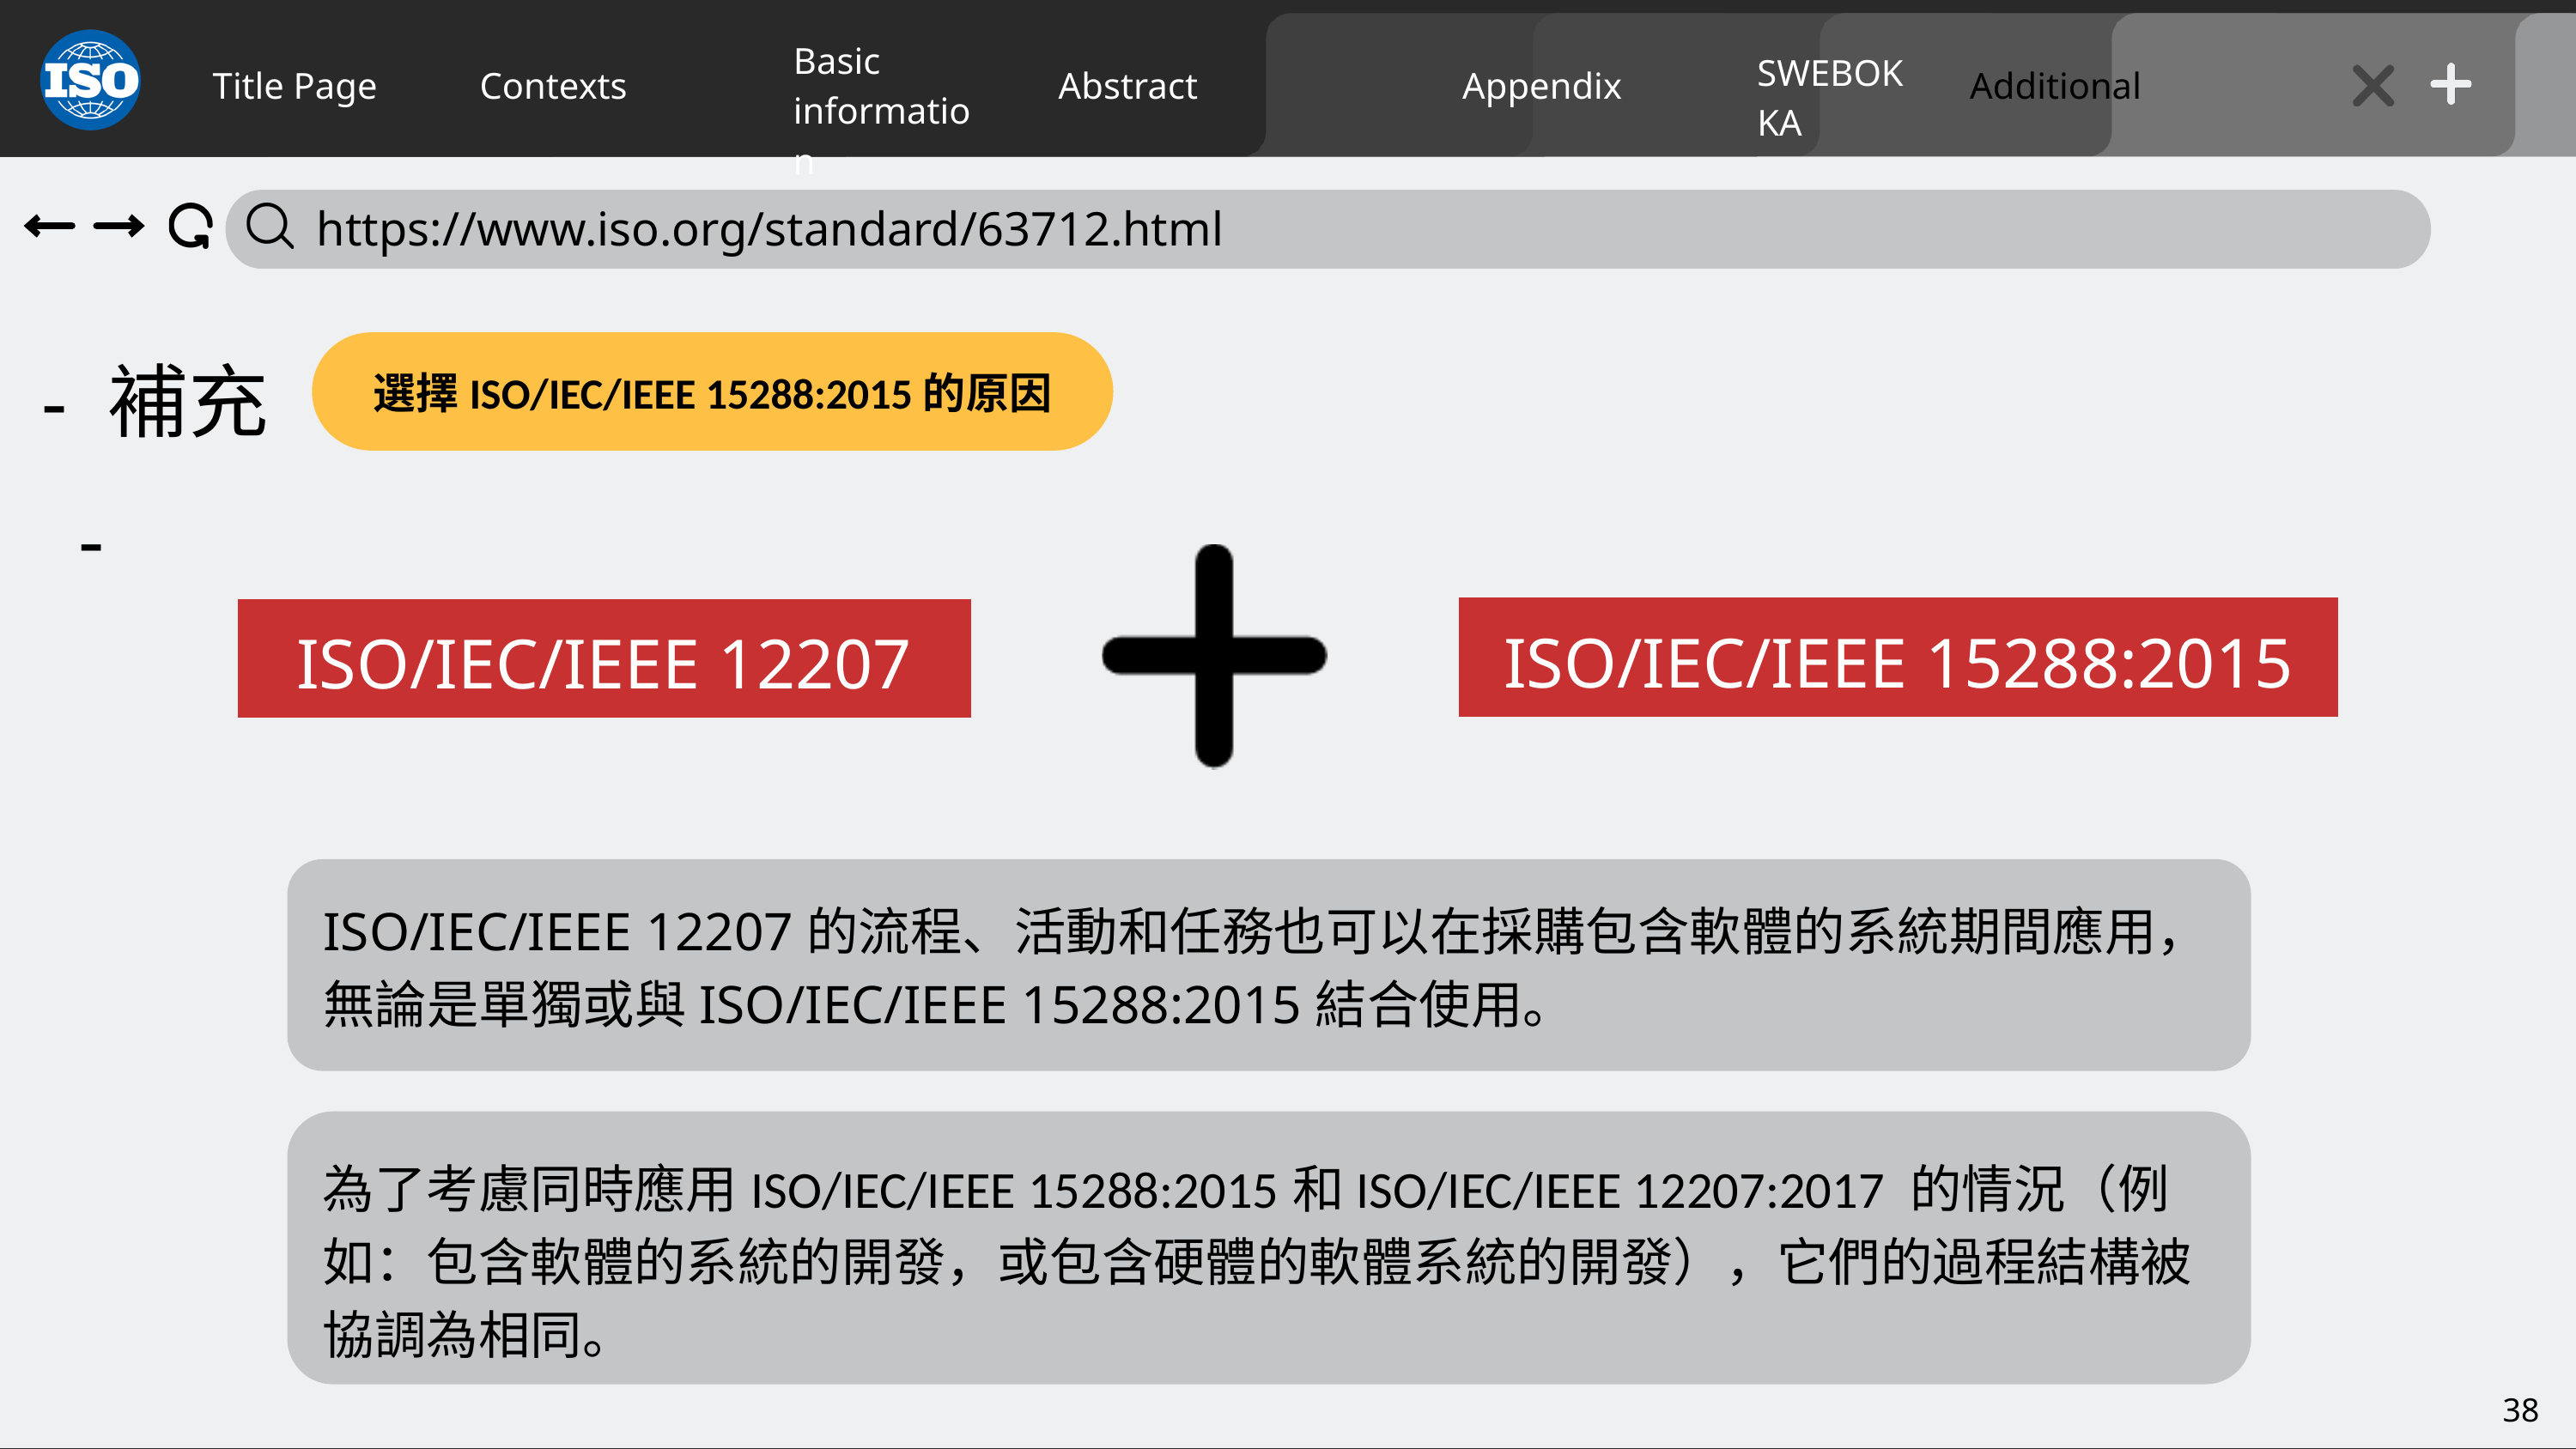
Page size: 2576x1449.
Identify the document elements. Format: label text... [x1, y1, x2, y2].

text_box Title Page [212, 56, 266, 107]
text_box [39, 29, 142, 130]
text_box [0, 13, 266, 155]
text_box [1544, 13, 1757, 154]
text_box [287, 1111, 2251, 1385]
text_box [0, 156, 2576, 1449]
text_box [237, 598, 972, 718]
text_box [266, 13, 554, 154]
text_box SWEBOK KA [1757, 43, 1934, 144]
text_box Basic information [793, 31, 988, 154]
text_box [846, 13, 1249, 154]
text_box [225, 187, 2432, 270]
text_box [1757, 13, 2576, 155]
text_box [287, 858, 2251, 1071]
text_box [1458, 597, 2339, 718]
text_box Abstract [1058, 56, 1442, 107]
text_box [2353, 64, 2395, 106]
text_box Additional [1970, 56, 2353, 107]
text_box [554, 13, 846, 154]
text_box Appendix [1462, 56, 1544, 107]
text_box [1249, 13, 1544, 154]
text_box Contexts [479, 56, 554, 107]
text_box [2430, 63, 2472, 105]
